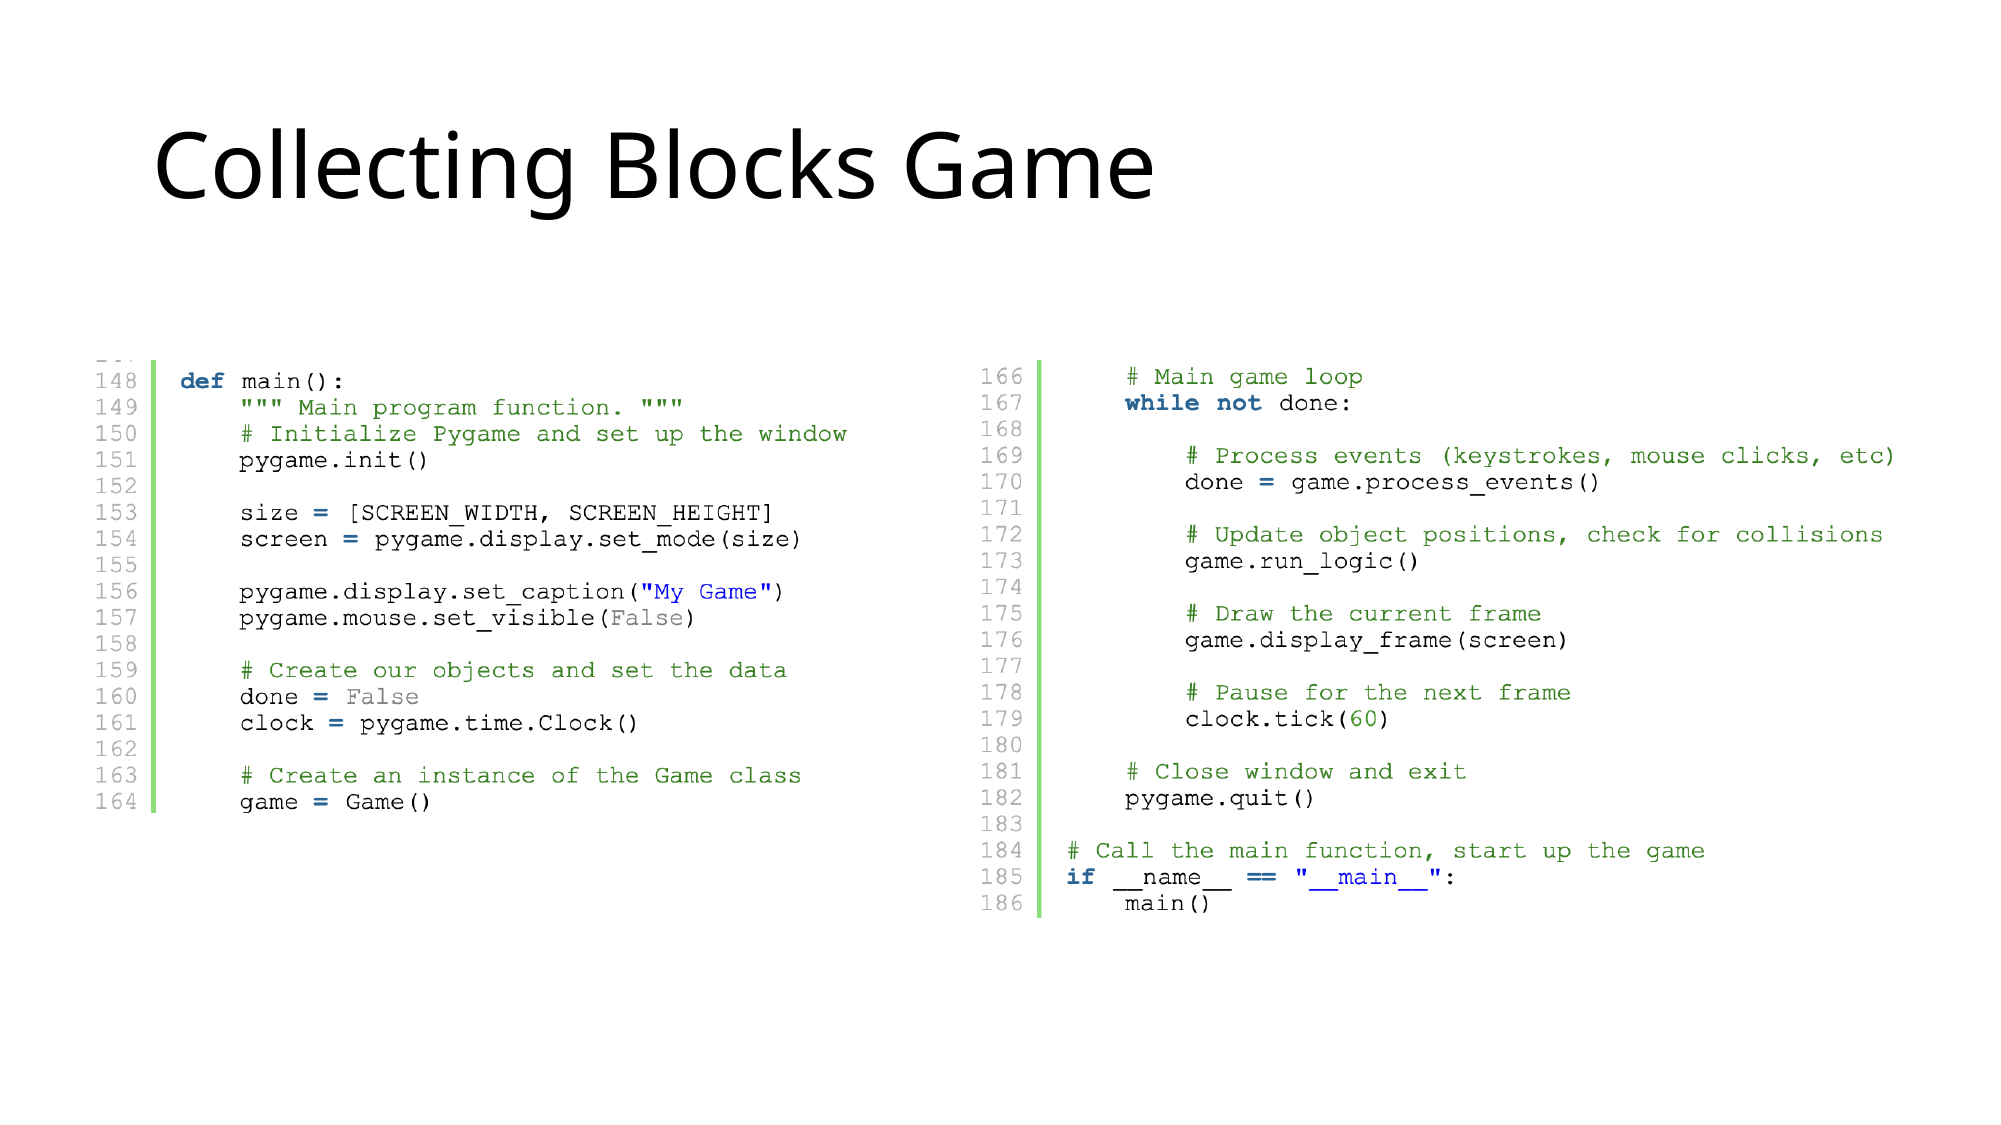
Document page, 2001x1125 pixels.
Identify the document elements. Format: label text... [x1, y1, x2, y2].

picture [63, 359, 882, 813]
picture [944, 359, 1979, 931]
title Collecting Blocks Game [137, 59, 1863, 278]
